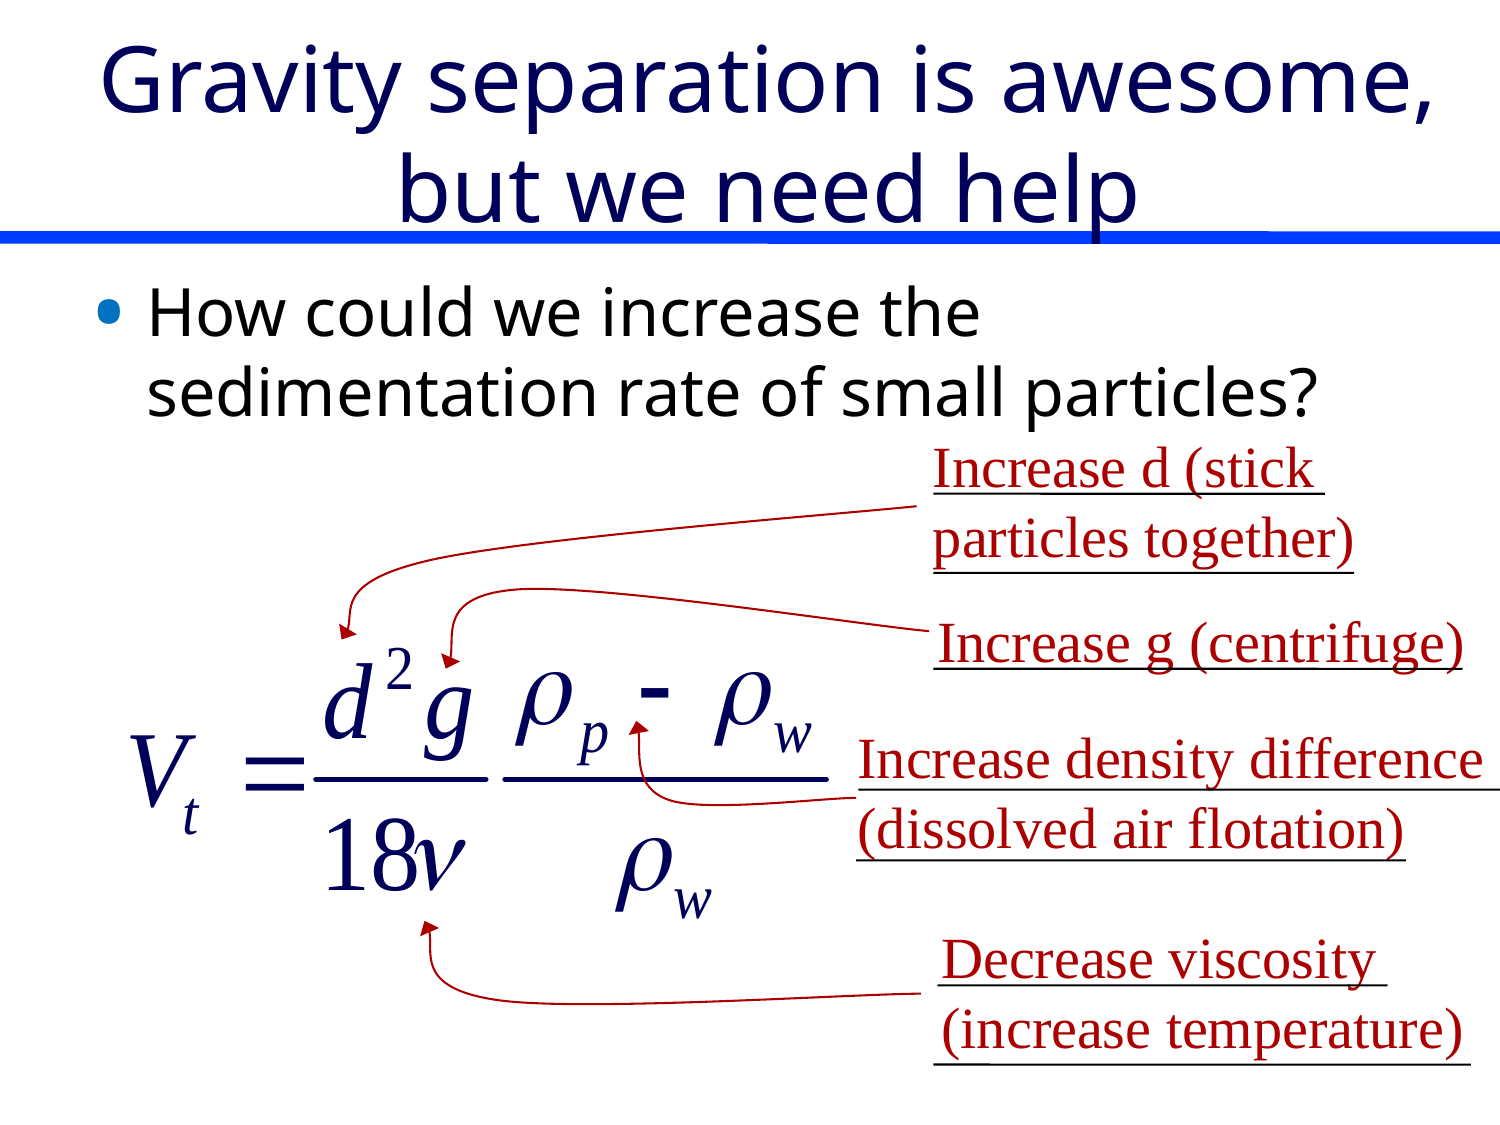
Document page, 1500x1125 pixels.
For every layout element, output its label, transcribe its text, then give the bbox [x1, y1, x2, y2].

text_box [452, 588, 930, 639]
text_box Increase g (centrifuge) [922, 596, 1480, 682]
list How could we increase the sedimentation rate of small particles? [74, 262, 1426, 1006]
text_box Decrease viscosity (increase temperature) [926, 912, 1500, 1068]
text_box [339, 506, 917, 629]
text_box [841, 792, 857, 799]
title Gravity separation is awesome, but we need help [75, 37, 1463, 225]
text_box [429, 941, 921, 1005]
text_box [92, 630, 838, 933]
text_box Increase d (stick particles together) [918, 421, 1500, 576]
text_box Increase density difference (dissolved air flotation) [842, 712, 1500, 868]
